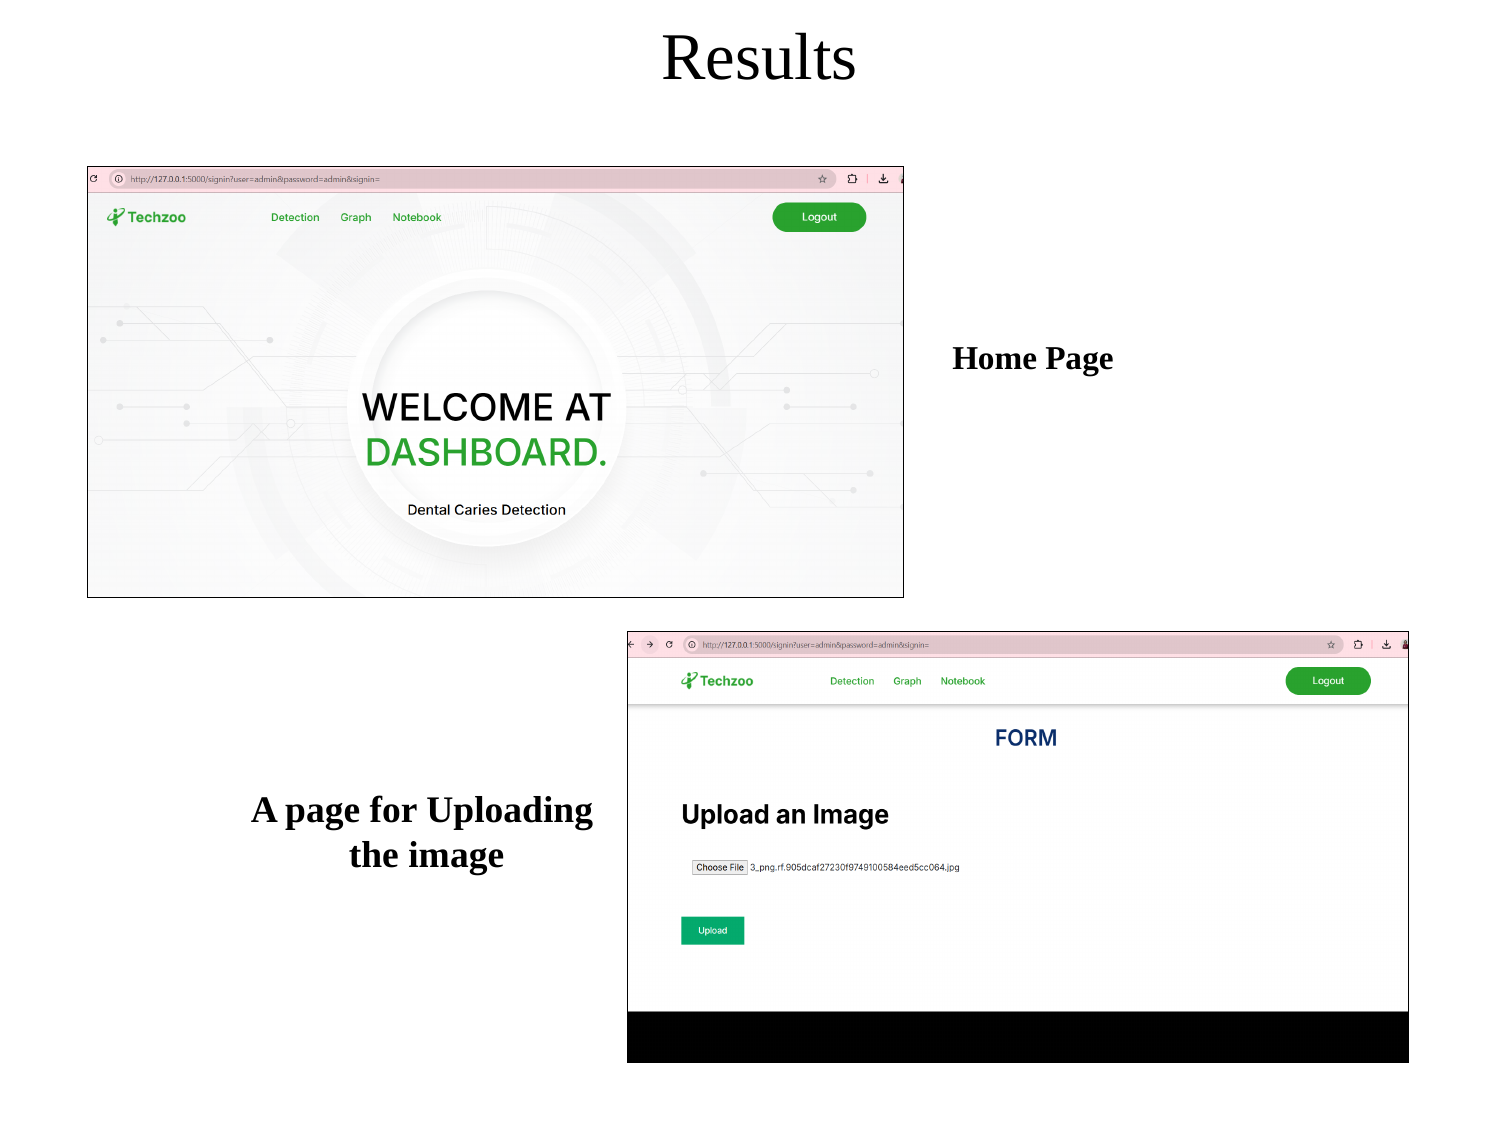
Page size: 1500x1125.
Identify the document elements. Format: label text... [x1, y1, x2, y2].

text_box Home Page [937, 328, 1363, 384]
picture [87, 166, 904, 598]
picture [627, 630, 1409, 1063]
text_box Results [399, 5, 1150, 100]
text_box A page for Uploading the image [150, 777, 622, 883]
